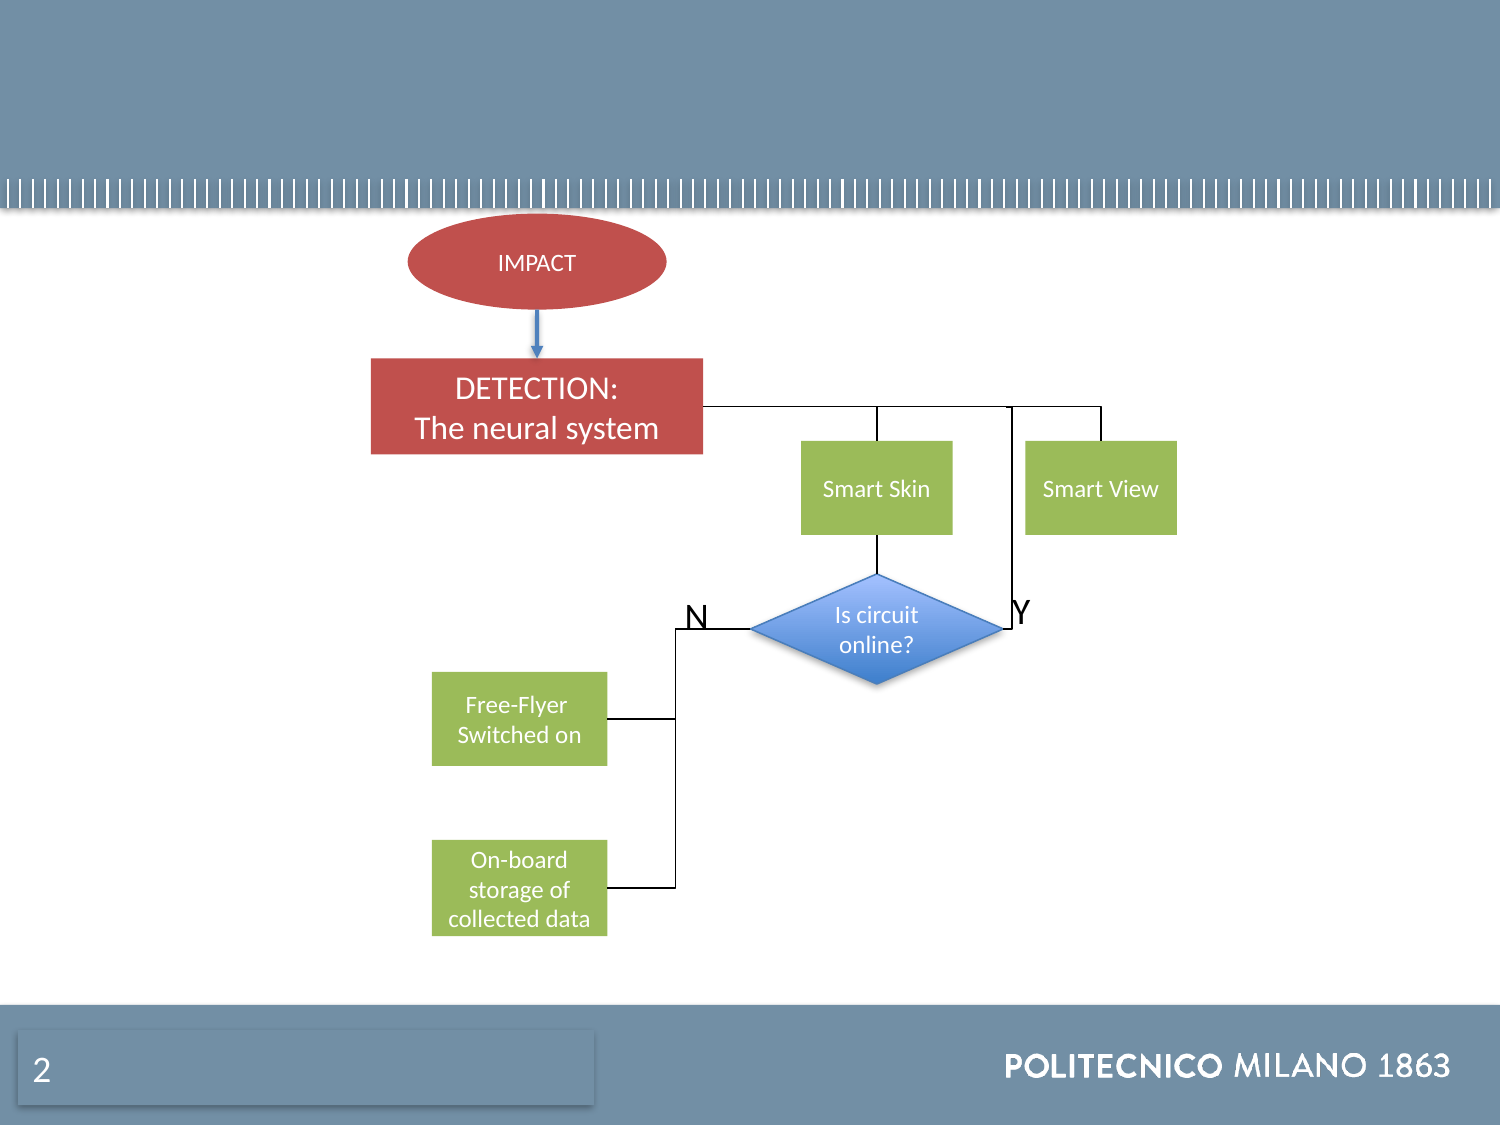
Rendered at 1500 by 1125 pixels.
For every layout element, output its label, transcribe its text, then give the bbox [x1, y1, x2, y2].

text_box Smart View [1025, 440, 1177, 535]
text_box IMPACT [407, 213, 667, 310]
text_box On-board storage of collected data [431, 839, 608, 937]
text_box [17, 1029, 595, 1106]
picture [999, 1041, 1456, 1089]
text_box DETECTION: The neural system [370, 358, 704, 455]
text_box 2 [17, 1037, 75, 1098]
text_box Free-Flyer Switched on [431, 671, 602, 766]
text_box Y [997, 579, 1046, 640]
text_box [607, 628, 751, 889]
text_box Smart Skin [801, 450, 953, 535]
text_box Is circuit online? [751, 574, 997, 685]
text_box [893, 515, 1117, 520]
text_box N [669, 584, 724, 626]
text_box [703, 406, 1102, 442]
